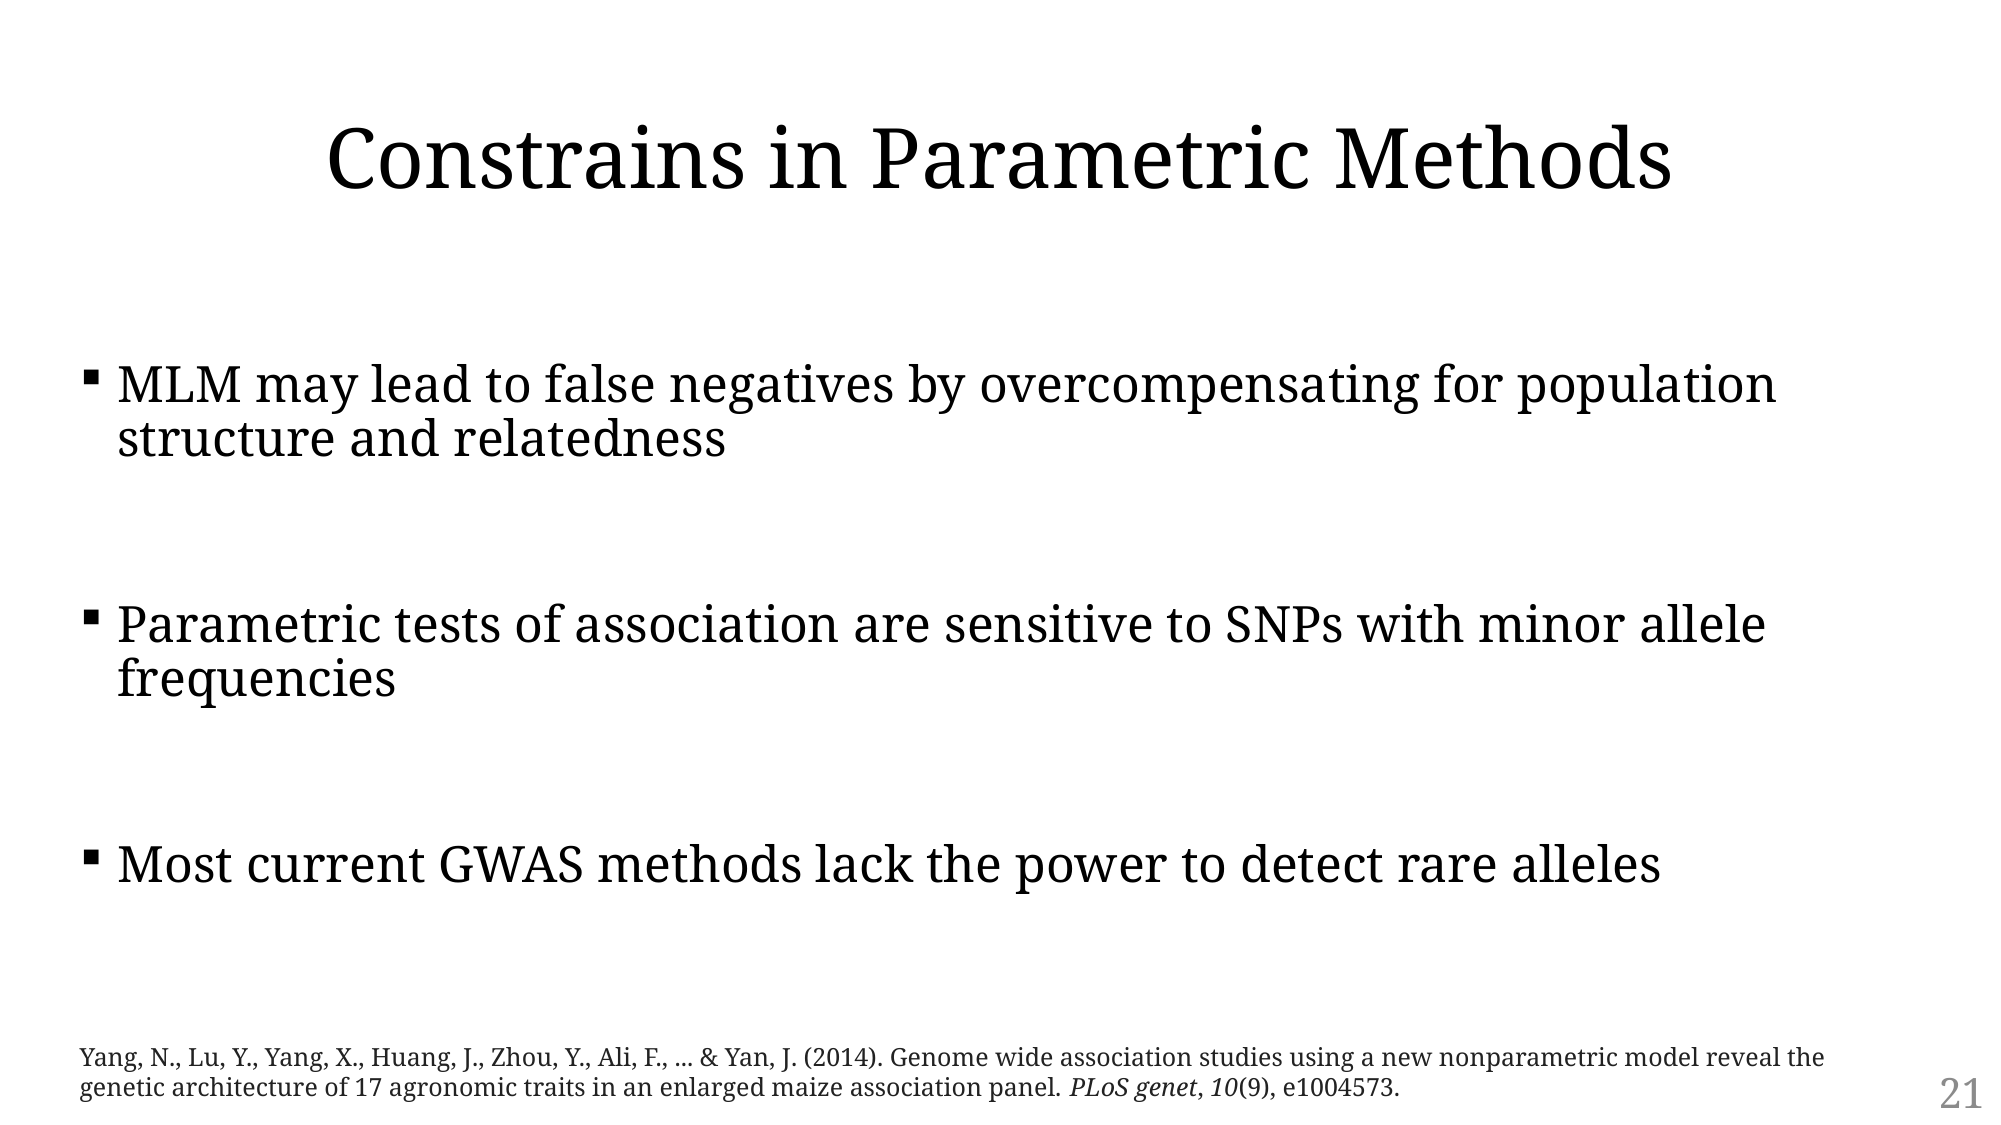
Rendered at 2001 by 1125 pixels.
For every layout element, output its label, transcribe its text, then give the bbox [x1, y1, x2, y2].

slide_number 21 [1550, 1065, 2000, 1125]
list MLM may lead to false negatives by overcompensating for population structure and relatedness Parametric tests of association are sensitive to SNPs with minor allele frequencies Most current GWAS methods lack the power to detect rare alleles [64, 352, 1936, 1065]
title Constrains in Parametric Methods [137, 52, 1863, 271]
text_box Yang, N., Lu, Y., Yang, X., Huang, J., Zhou, Y., Ali, F., ... & Yan, J. (2014). Genome wide association studies using a new nonparametric model reveal the genetic architecture of 17 agronomic traits in an enlarged maize association panel. PLoS genet, 10(9), e1004573. [64, 1034, 1859, 1110]
